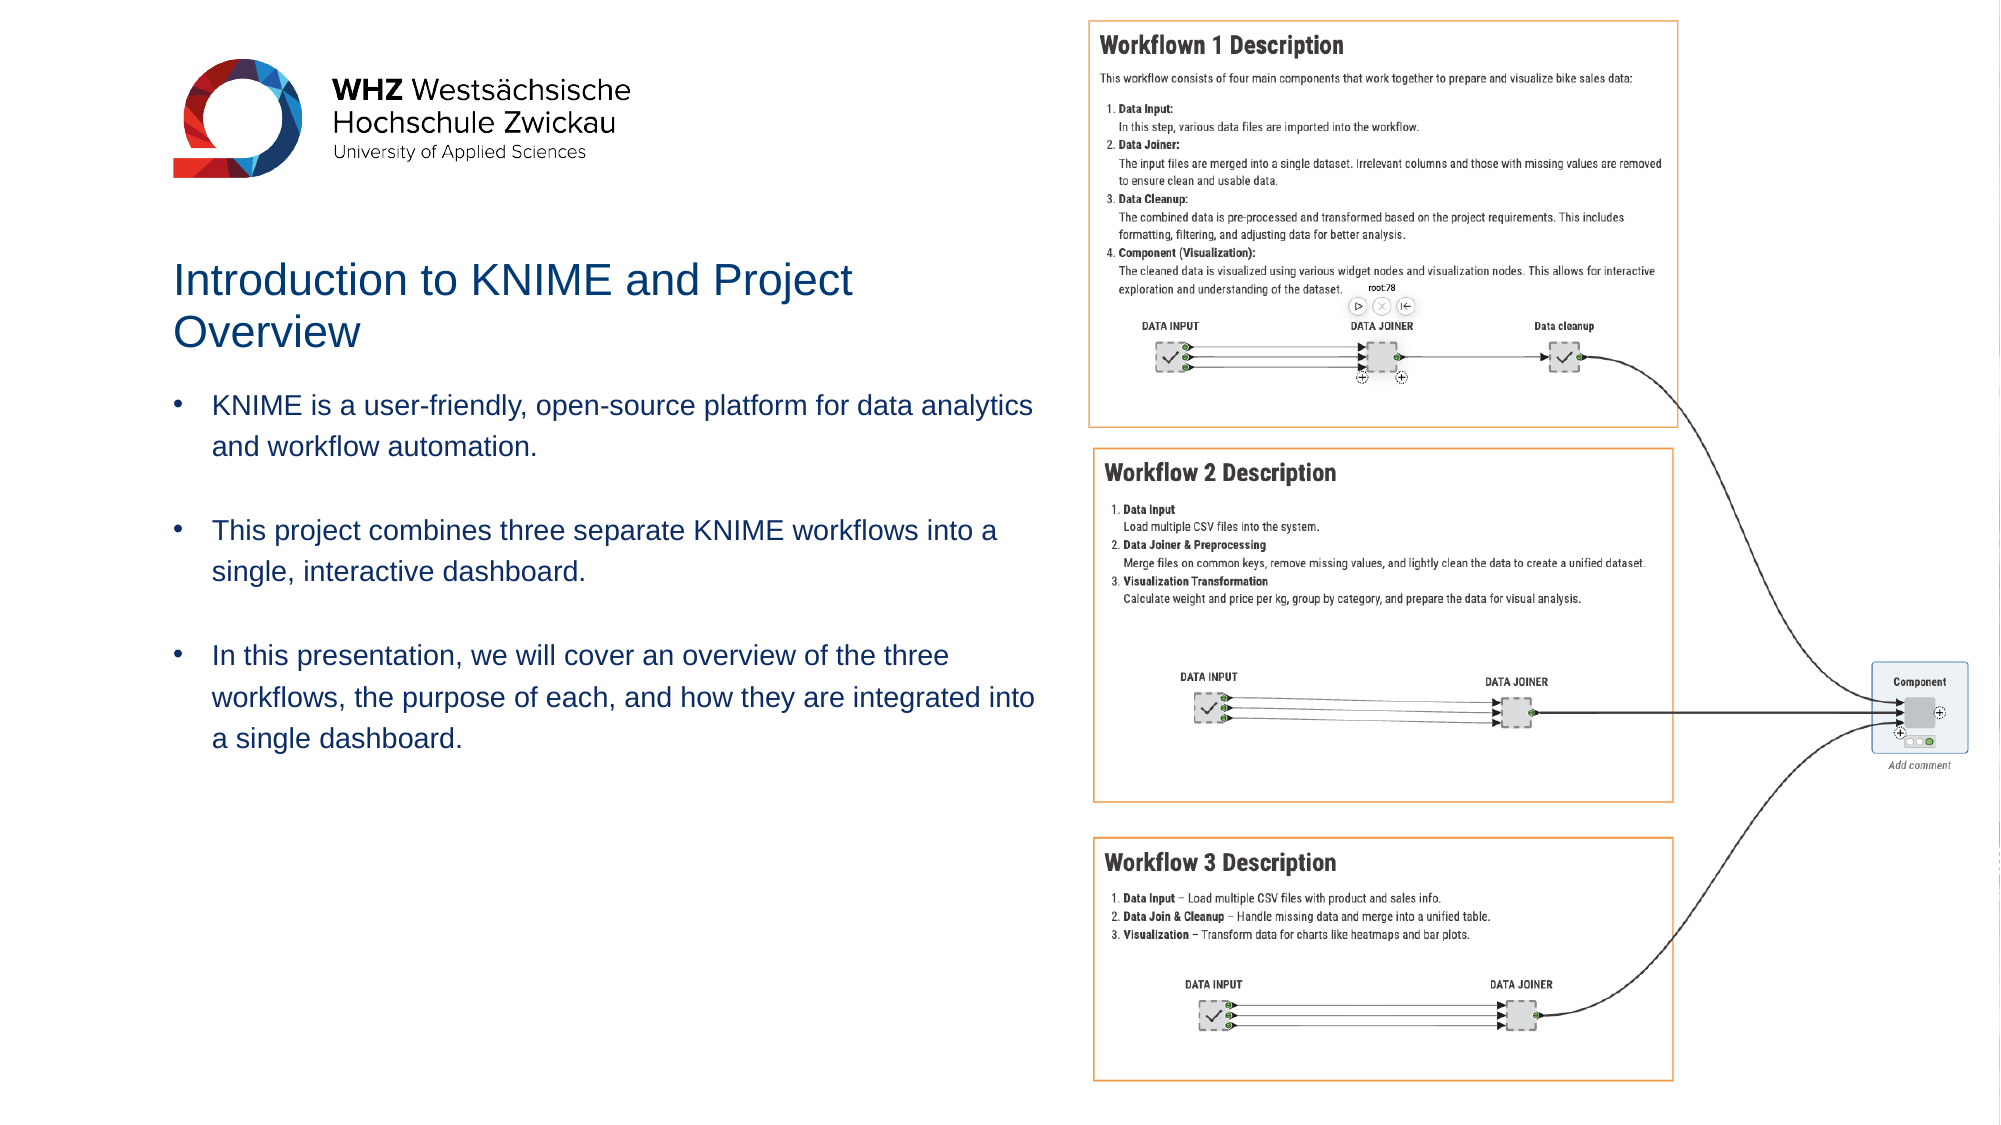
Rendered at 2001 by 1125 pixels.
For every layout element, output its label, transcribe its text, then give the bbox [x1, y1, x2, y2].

list KNIME is a user-friendly, open-source platform for data analytics and workflow automation. This project combines three separate KNIME workflows into a single, interactive dashboard. In this presentation, we will cover an overview of the three workflows, the purpose of each, and how they are integrated into a single dashboard. [172, 378, 1038, 799]
picture [114, 0, 684, 237]
list Introduction to KNIME and Project Overview [172, 251, 1001, 361]
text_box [1073, 0, 2000, 1125]
